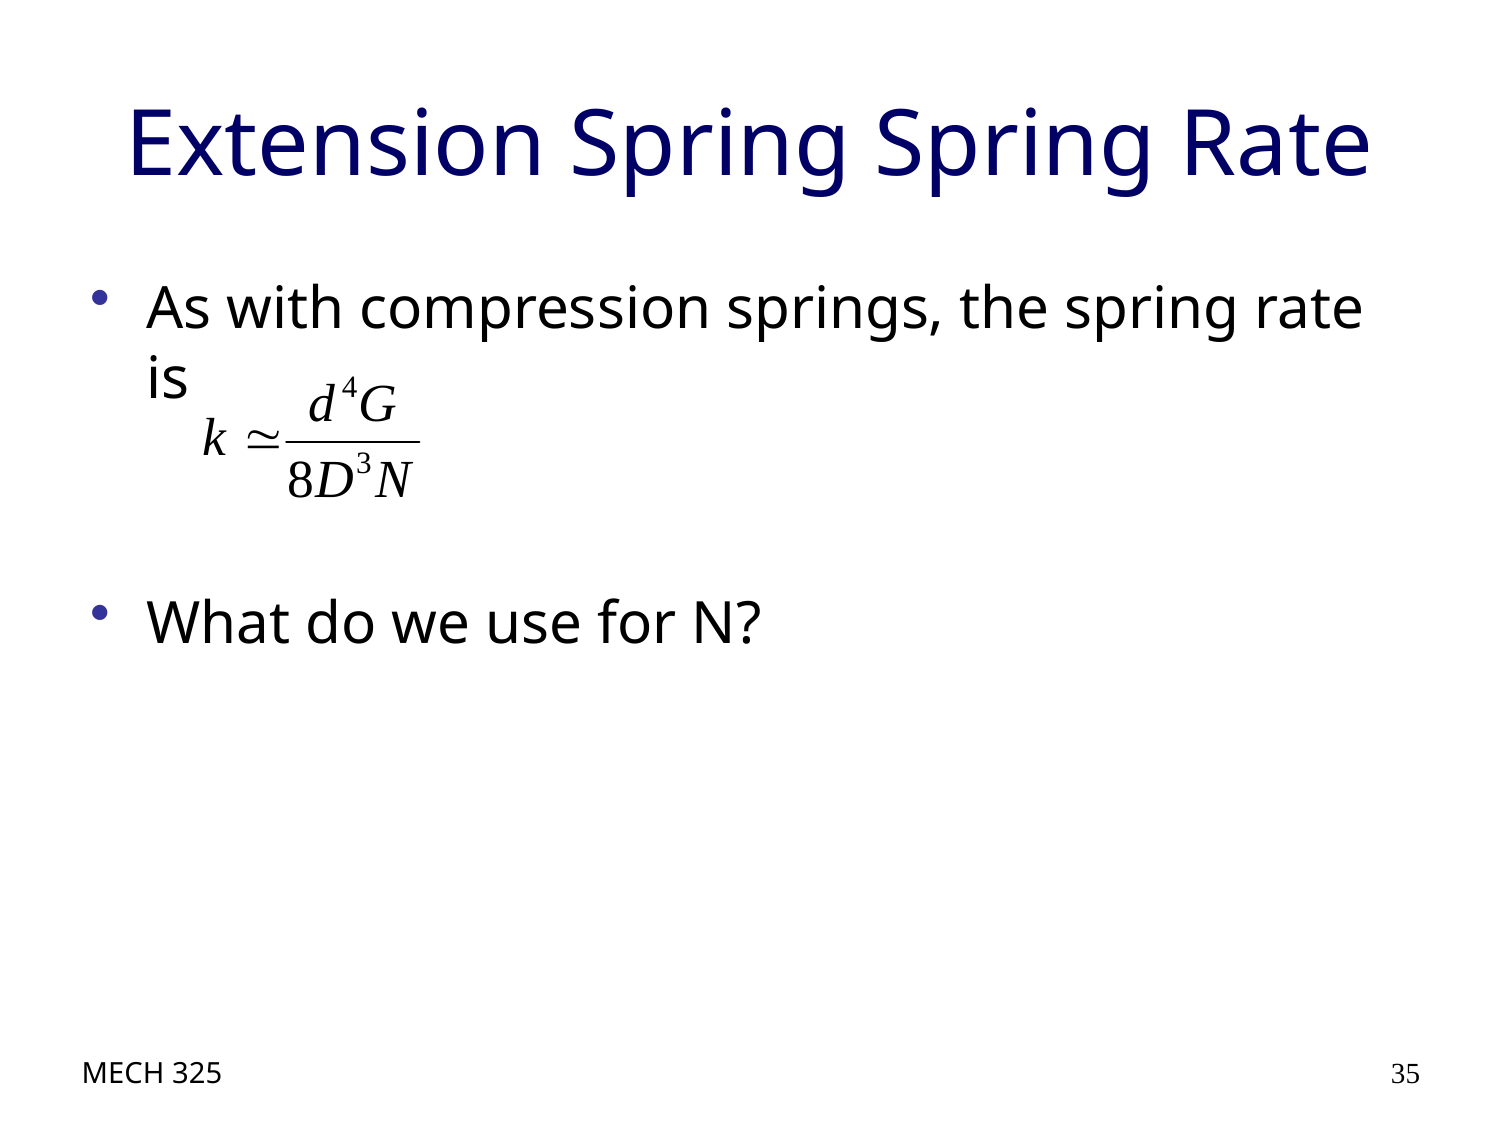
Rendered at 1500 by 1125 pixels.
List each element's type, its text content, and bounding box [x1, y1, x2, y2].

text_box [194, 361, 432, 510]
title Extension Spring Spring Rate [74, 44, 1426, 233]
list As with compression springs, the spring rate is What do we use for N? [74, 262, 1426, 1006]
slide_number 35 [1085, 1046, 1436, 1125]
footer MECH 325 [66, 1046, 542, 1125]
